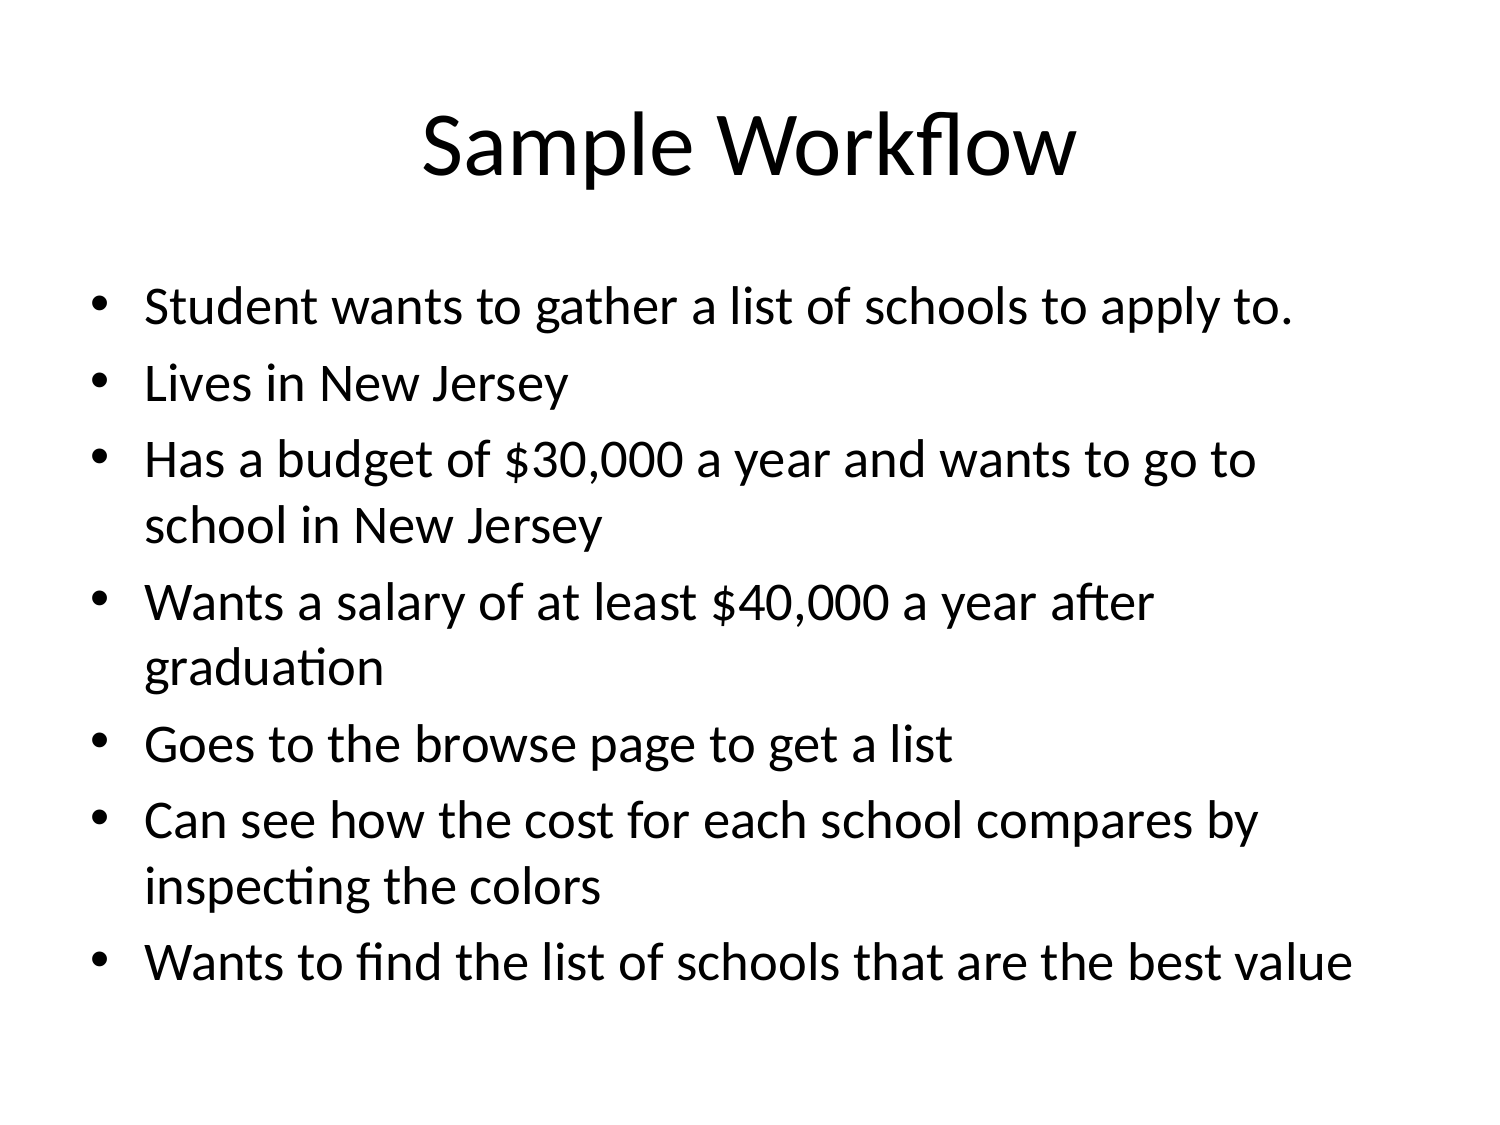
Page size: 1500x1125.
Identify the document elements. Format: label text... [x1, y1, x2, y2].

title Sample Workflow [75, 45, 1425, 233]
list Student wants to gather a list of schools to apply to. Lives in New Jersey Has a budget of $30,000 a year and wants to go to school in New Jersey Wants a salary of at least $40,000 a year after graduation Goes to the browse page to get a list Can see how the cost for each school compares by inspecting the colors Wants to find the list of schools that are the best value [75, 262, 1425, 1005]
